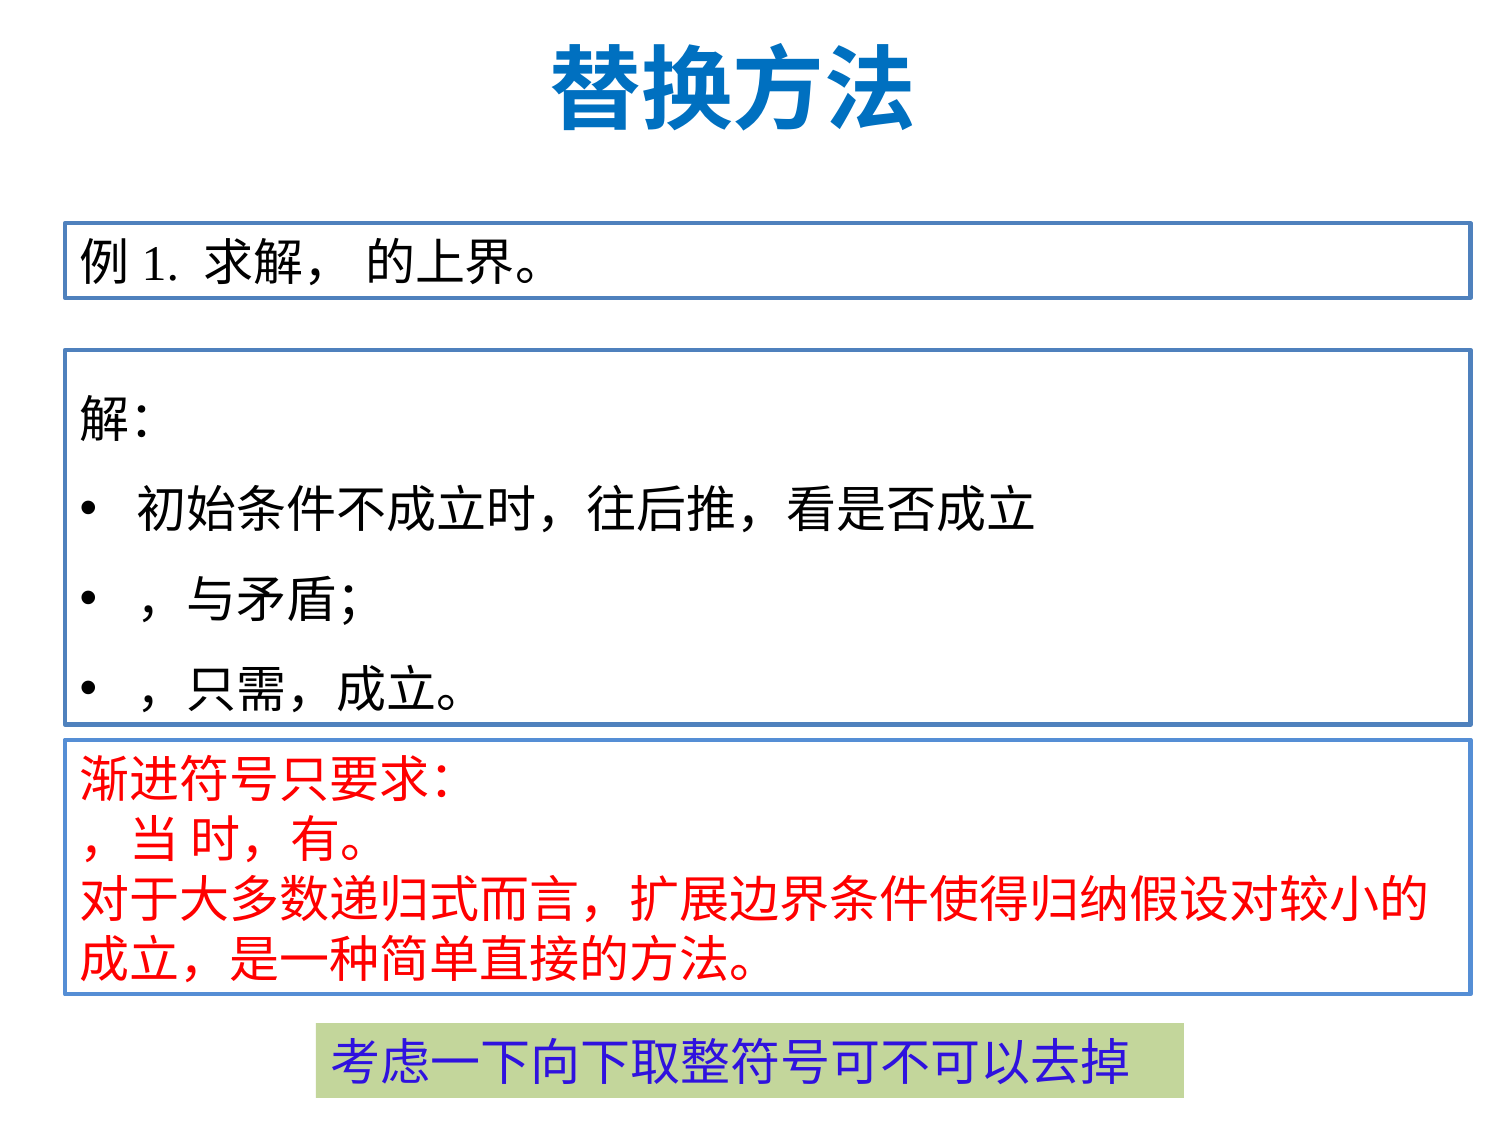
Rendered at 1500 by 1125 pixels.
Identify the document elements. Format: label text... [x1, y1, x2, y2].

text_box 替换方法 [530, 41, 932, 130]
text_box 考虑一下向下取整符号可不可以去掉 [315, 1023, 1184, 1098]
